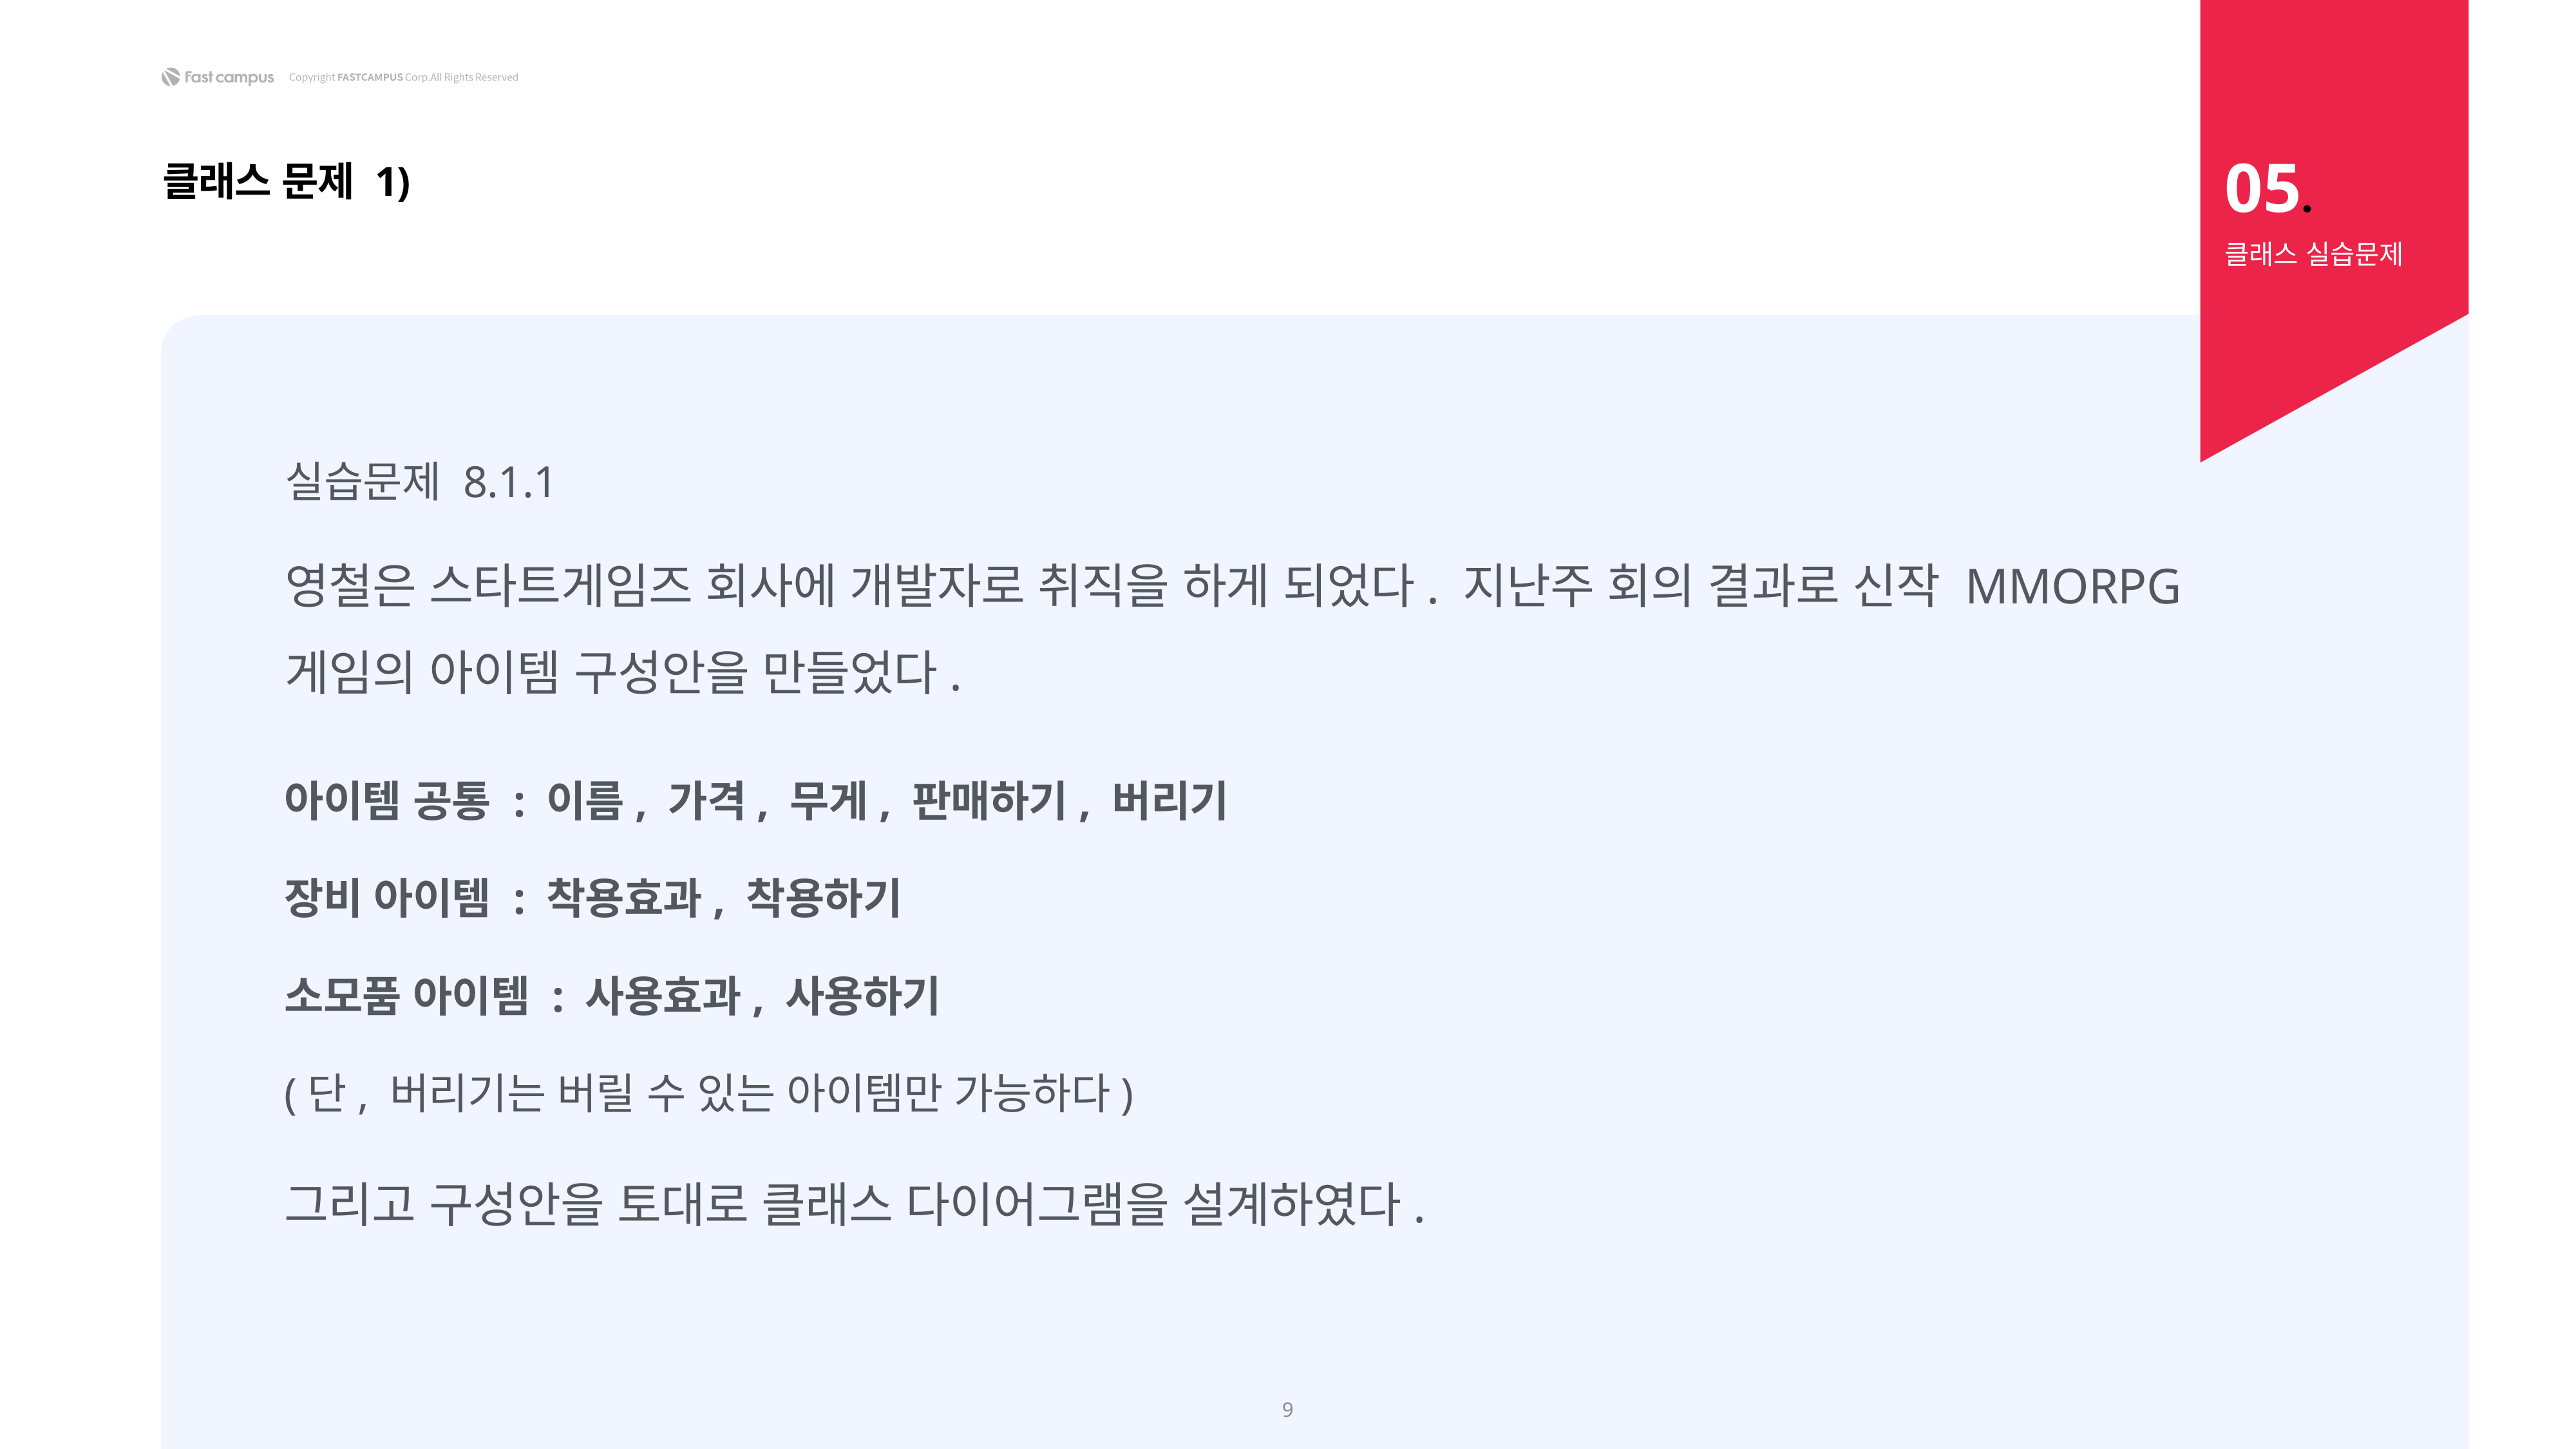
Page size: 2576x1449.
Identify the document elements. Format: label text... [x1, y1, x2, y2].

picture [0, 0, 2576, 1449]
text_box 아이템 공통 : 이름, 가격, 무게, 판매하기, 버리기 장비 아이템 : 착용효과, 착용하기 소모품 아이템 : 사용효과, 사용하기 (단, 버리기는 버릴 수 있는 아이템만 가능하다) [283, 747, 1601, 1119]
slide_number 9 [998, 1372, 1578, 1449]
text_box 클래스 문제 1) [160, 154, 631, 205]
text_box 05. [2200, 148, 2469, 232]
text_box 클래스 실습문제 [2200, 232, 2469, 276]
text_box 그리고 구성안을 토대로 클래스 다이어그램을 설계하였다. [283, 1144, 2284, 1234]
text_box 실습문제 8.1.1 영철은 스타트게임즈 회사에 개발자로 취직을 하게 되었다. 지난주 회의 결과로 신작 MMORPG 게임의 아이템 구성안을 만들었다. [283, 428, 2285, 702]
